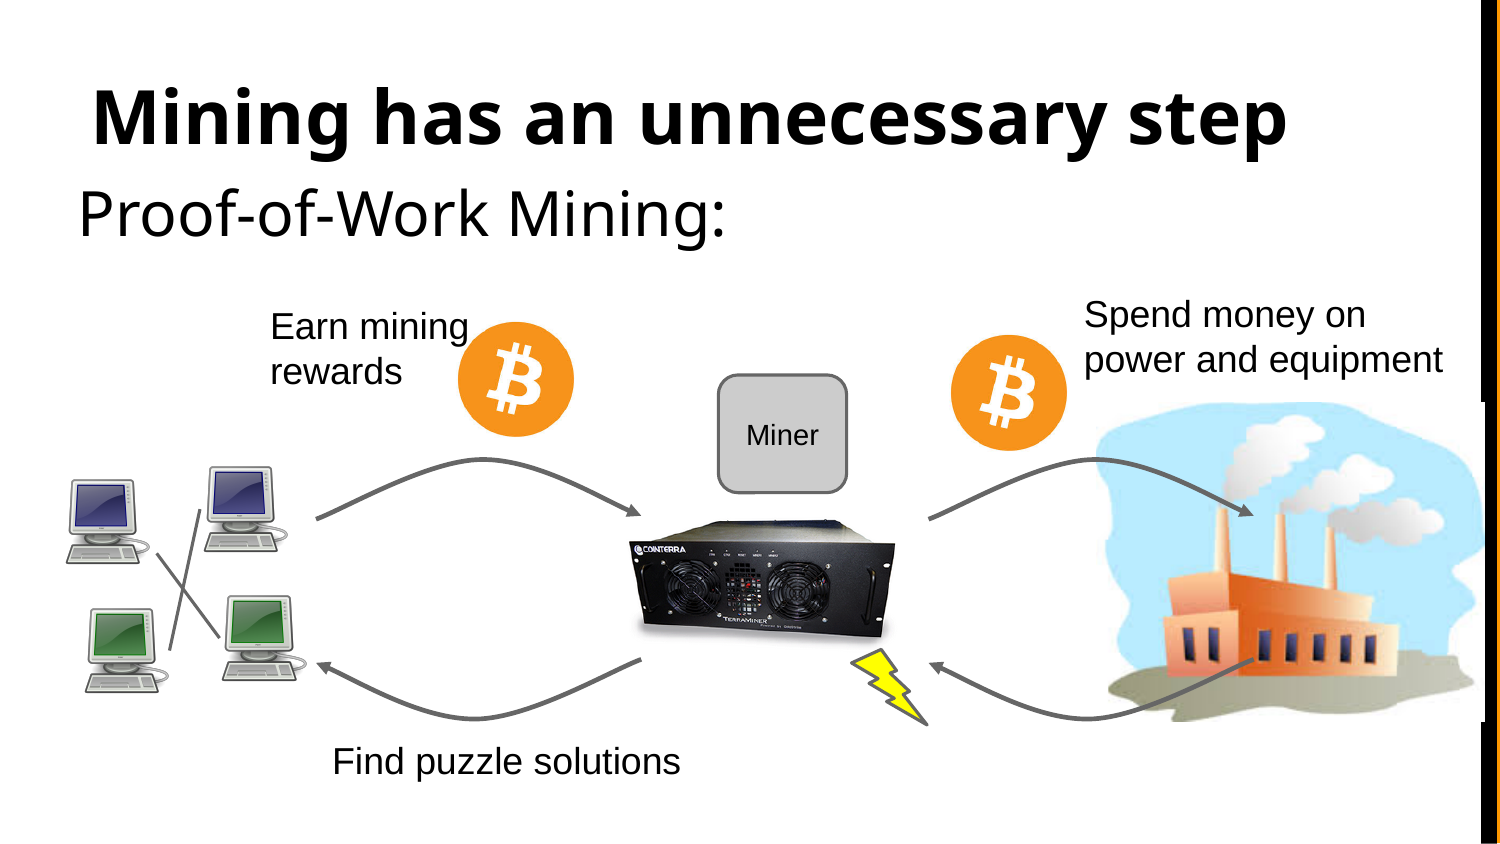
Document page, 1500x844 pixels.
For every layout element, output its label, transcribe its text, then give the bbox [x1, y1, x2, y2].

text_box [316, 659, 620, 720]
text_box [315, 459, 606, 520]
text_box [62, 464, 308, 696]
text_box Spend money on power and equipment [1068, 275, 1481, 351]
text_box Miner [718, 374, 847, 493]
text_box [929, 459, 1091, 520]
list Proof-of-Work Mining: [62, 159, 1413, 262]
text_box Find puzzle solutions [317, 721, 717, 797]
picture [1096, 402, 1485, 722]
picture [608, 497, 925, 663]
text_box Earn mining rewards [255, 287, 512, 363]
picture [456, 319, 575, 439]
title Mining has an unnecessary step [75, 33, 1425, 175]
text_box [928, 661, 1091, 720]
picture [949, 333, 1068, 452]
text_box [861, 669, 928, 725]
